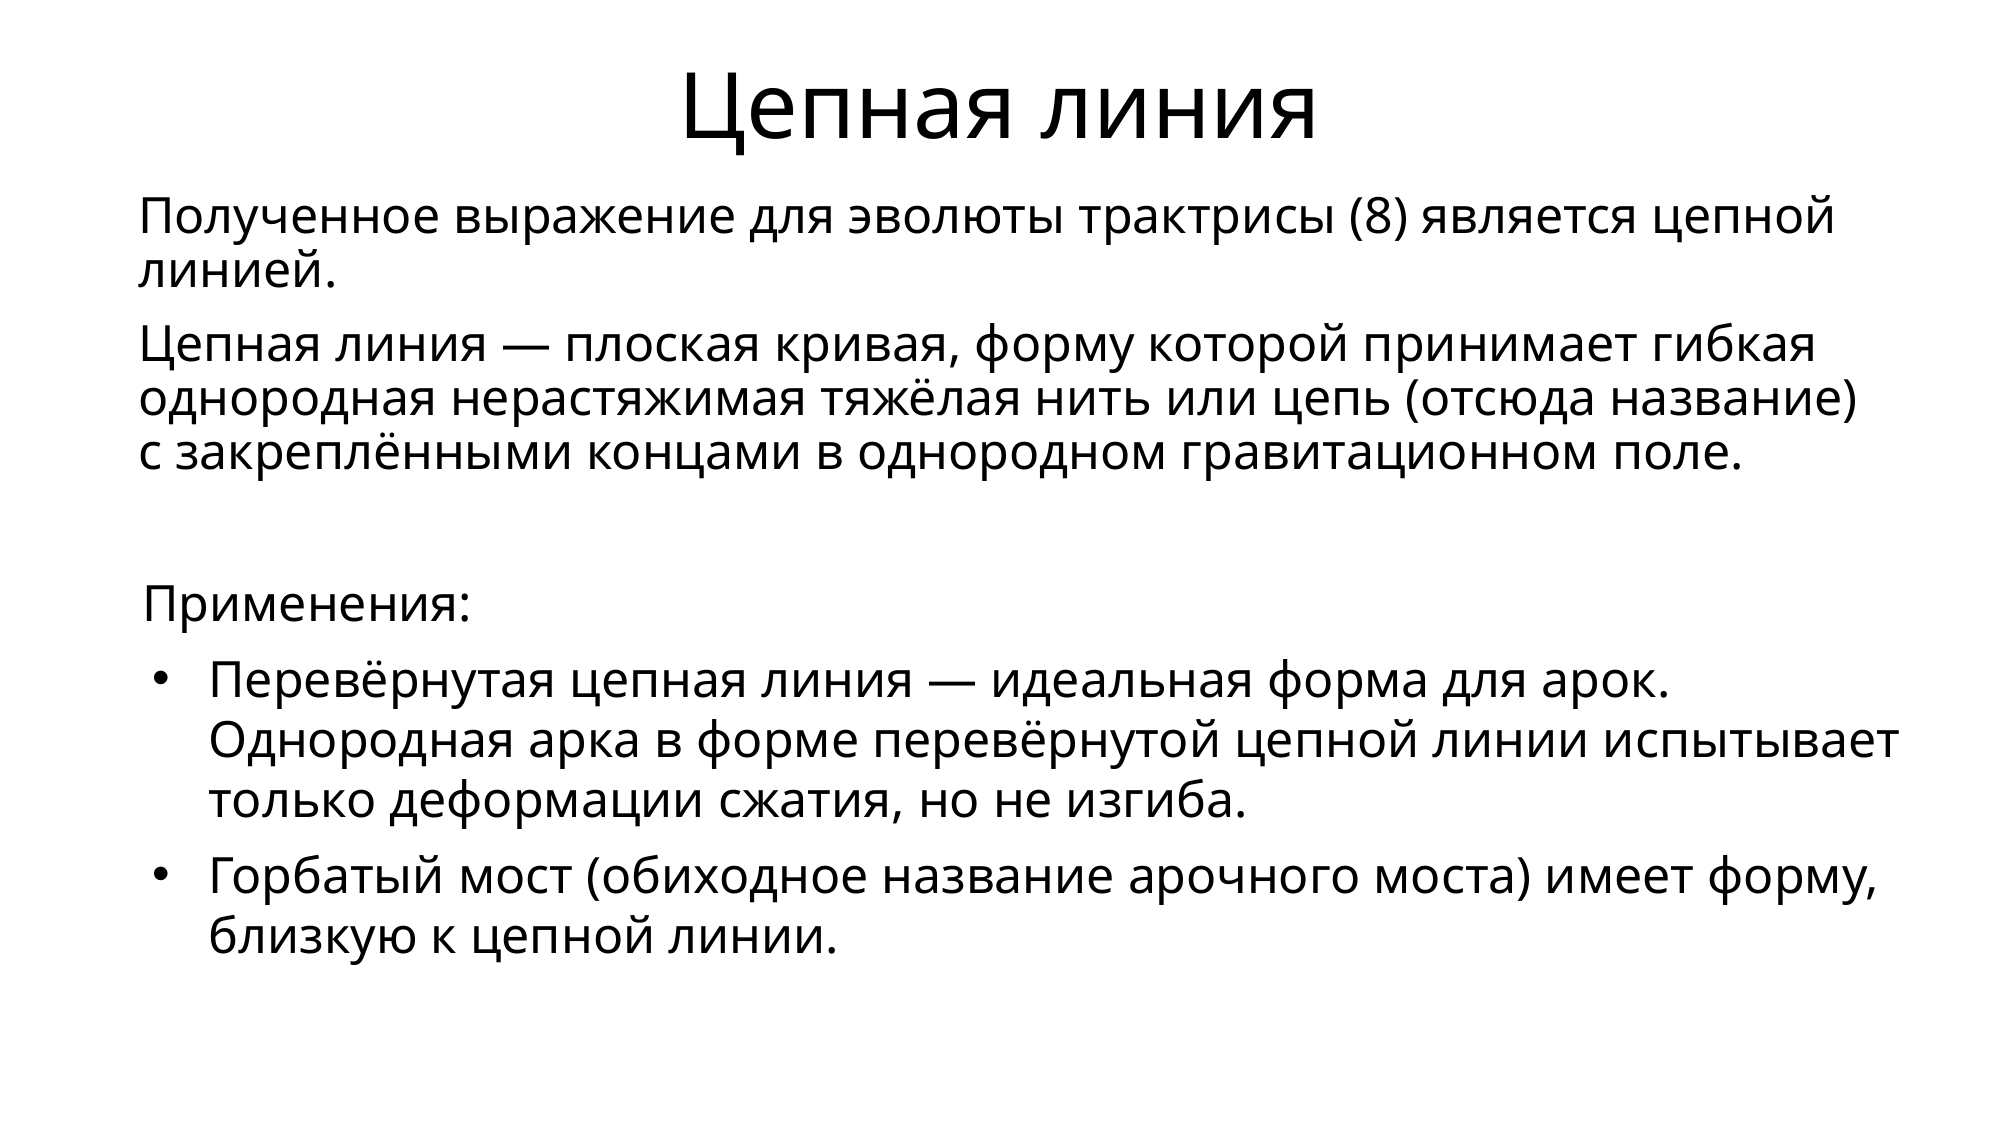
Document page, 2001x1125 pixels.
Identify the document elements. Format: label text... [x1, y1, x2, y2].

text_box Горбатый мост (обиходное название арочного моста) имеет форму, близкую к цепной линии. [137, 836, 1959, 971]
text_box Перевёрнутая цепная линия — идеальная форма для арок. Однородная арка в форме перевёрнутой цепной линии испытывает только деформации сжатия, но не изгиба. [137, 639, 1959, 835]
list Полученное выражение для эволюты трактрисы (8) является цепной линией. Цепная линия — плоская кривая, форму которой принимает гибкая однородная нерастяжимая тяжёлая нить или цепь (отсюда название) с закреплёнными концами в однородном гравитационном поле. [123, 182, 1892, 368]
text_box Применения: [127, 563, 488, 639]
title Цепная линия [137, 0, 1863, 182]
